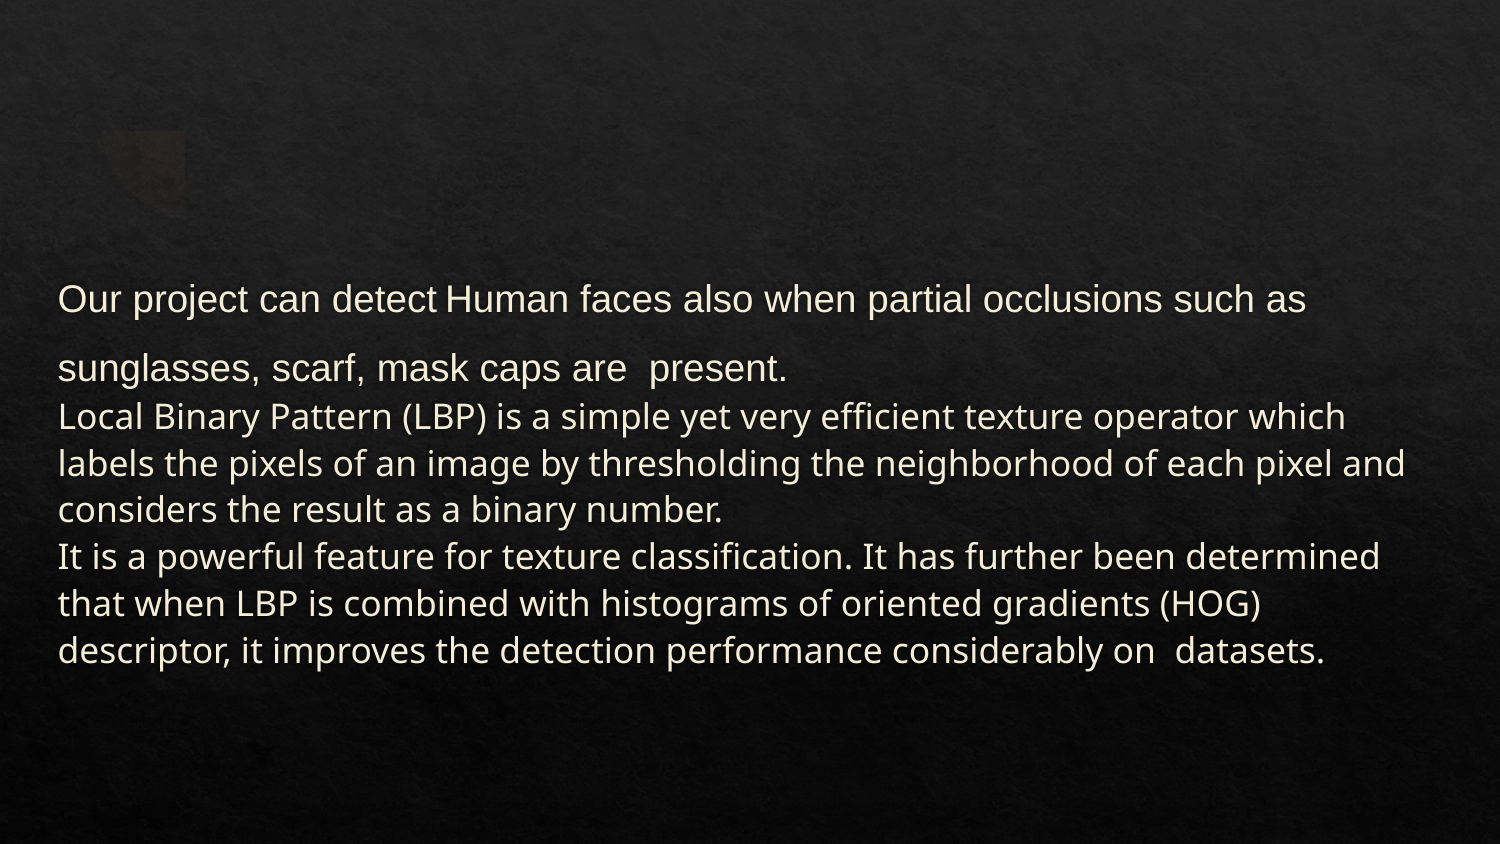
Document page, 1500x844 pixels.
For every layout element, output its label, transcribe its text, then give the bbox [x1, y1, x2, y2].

list Our project can detect Human faces also when partial occlusions such as sunglasses, scarf, mask caps are present. Local Binary Pattern (LBP) is a simple yet very efficient texture operator which labels the pixels of an image by thresholding the neighborhood of each pixel and considers the result as a binary number. It is a powerful feature for texture classification. It has further been determined that when LBP is combined with histograms of oriented gradients (HOG) descriptor, it improves the detection performance considerably on datasets. [42, 202, 1442, 804]
picture [0, 0, 1500, 844]
